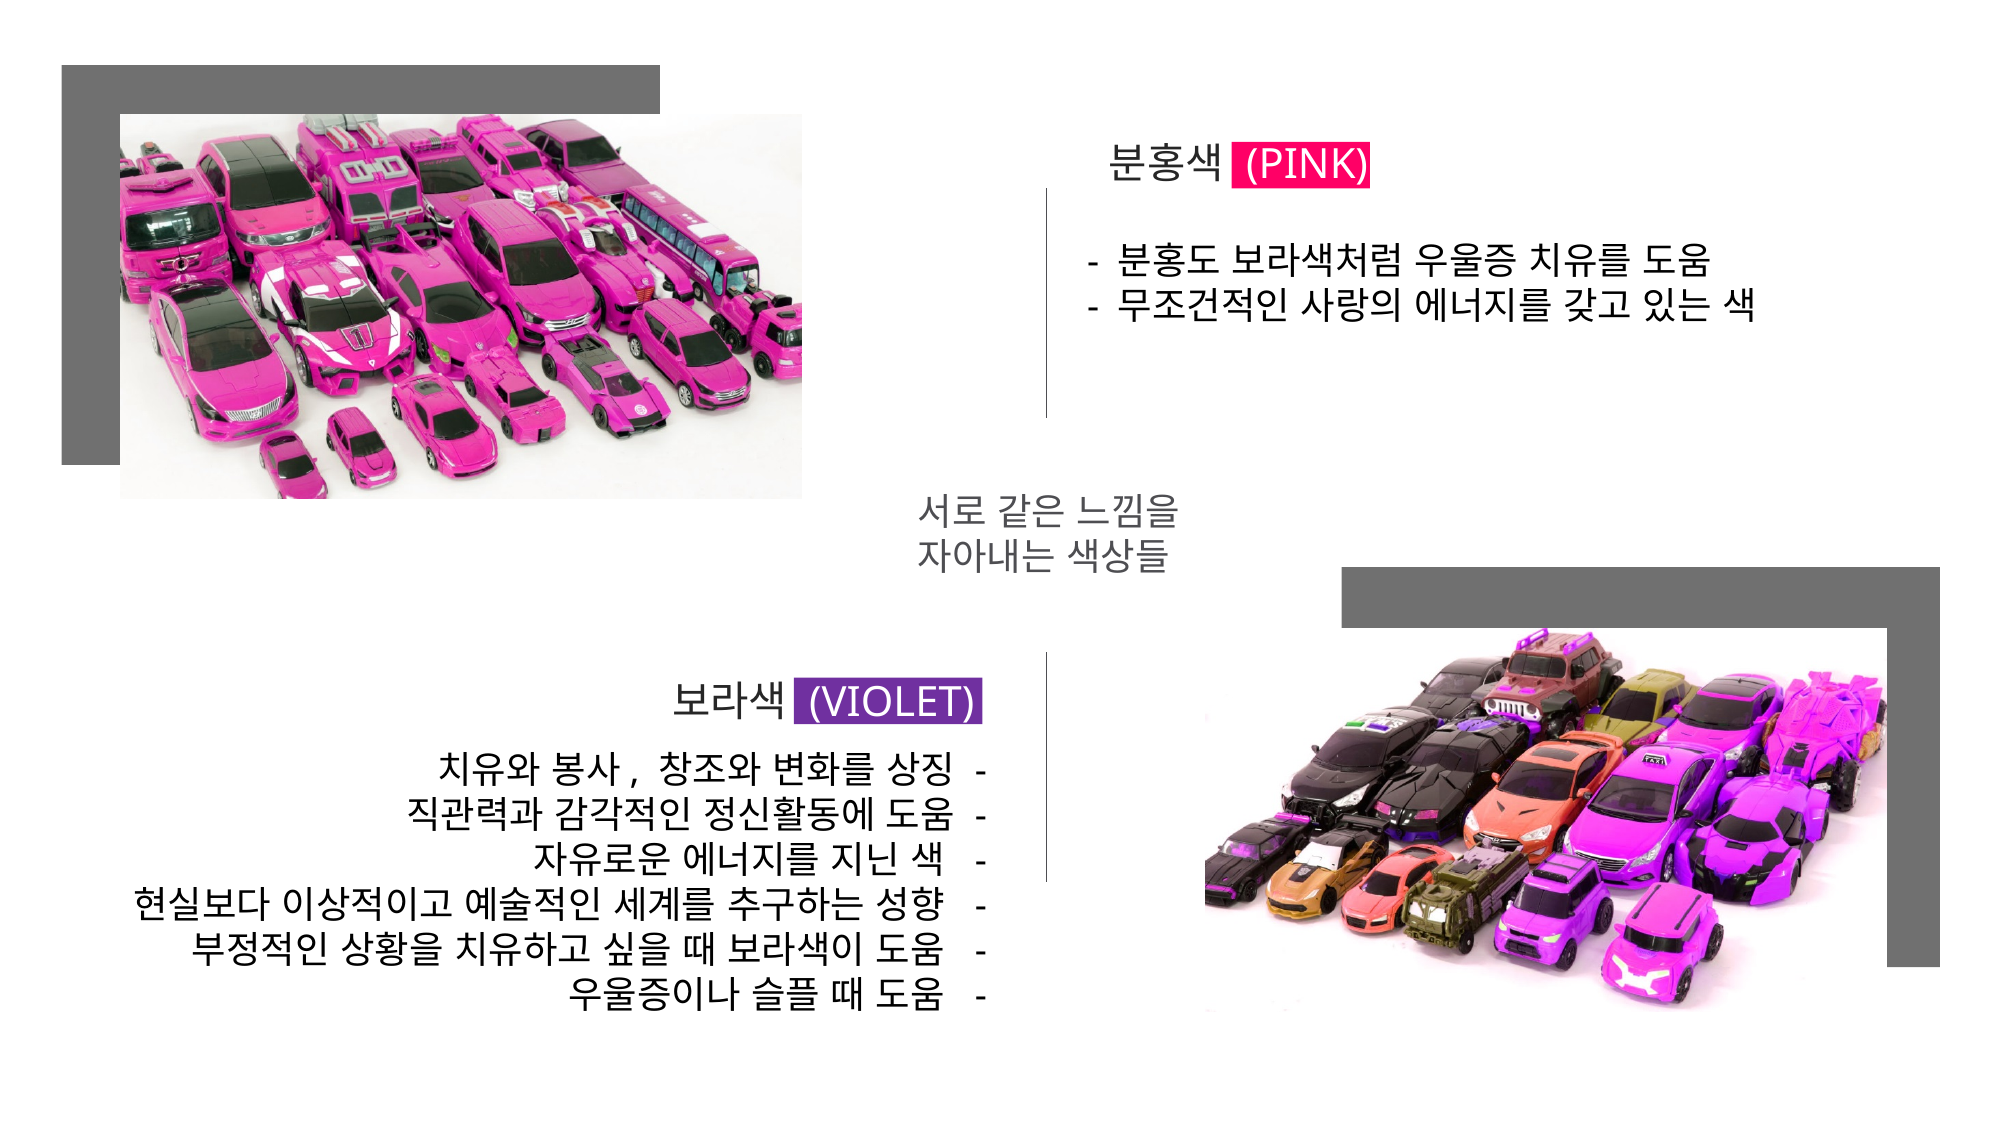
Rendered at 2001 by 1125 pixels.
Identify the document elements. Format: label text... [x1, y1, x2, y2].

text_box 보라색 (VIOLET) [618, 667, 892, 732]
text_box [892, 188, 1206, 883]
text_box 분홍색 (PINK) [1033, 129, 1444, 195]
text_box [61, 64, 661, 466]
text_box - 분홍도 보라색처럼 우울증 치유를 도움 - 무조건적인 사랑의 에너지를 갖고 있는 색 [1206, 229, 2000, 335]
text_box [1341, 566, 1941, 968]
picture [1204, 628, 1887, 1012]
text_box 치유와 봉사, 창조와 변화를 상징 - 직관력과 감각적인 정신활동에 도움 - 자유로운 에너지를 지닌 색 - 현실보다 이상적이고 예술적인 세계를 추구하는 성향 - 부정적인 상황을 치유하고 싶을 때 보라색이 도움 - 우울증이나 슬플 때 도움 - [73, 738, 1002, 1023]
picture [119, 114, 802, 499]
